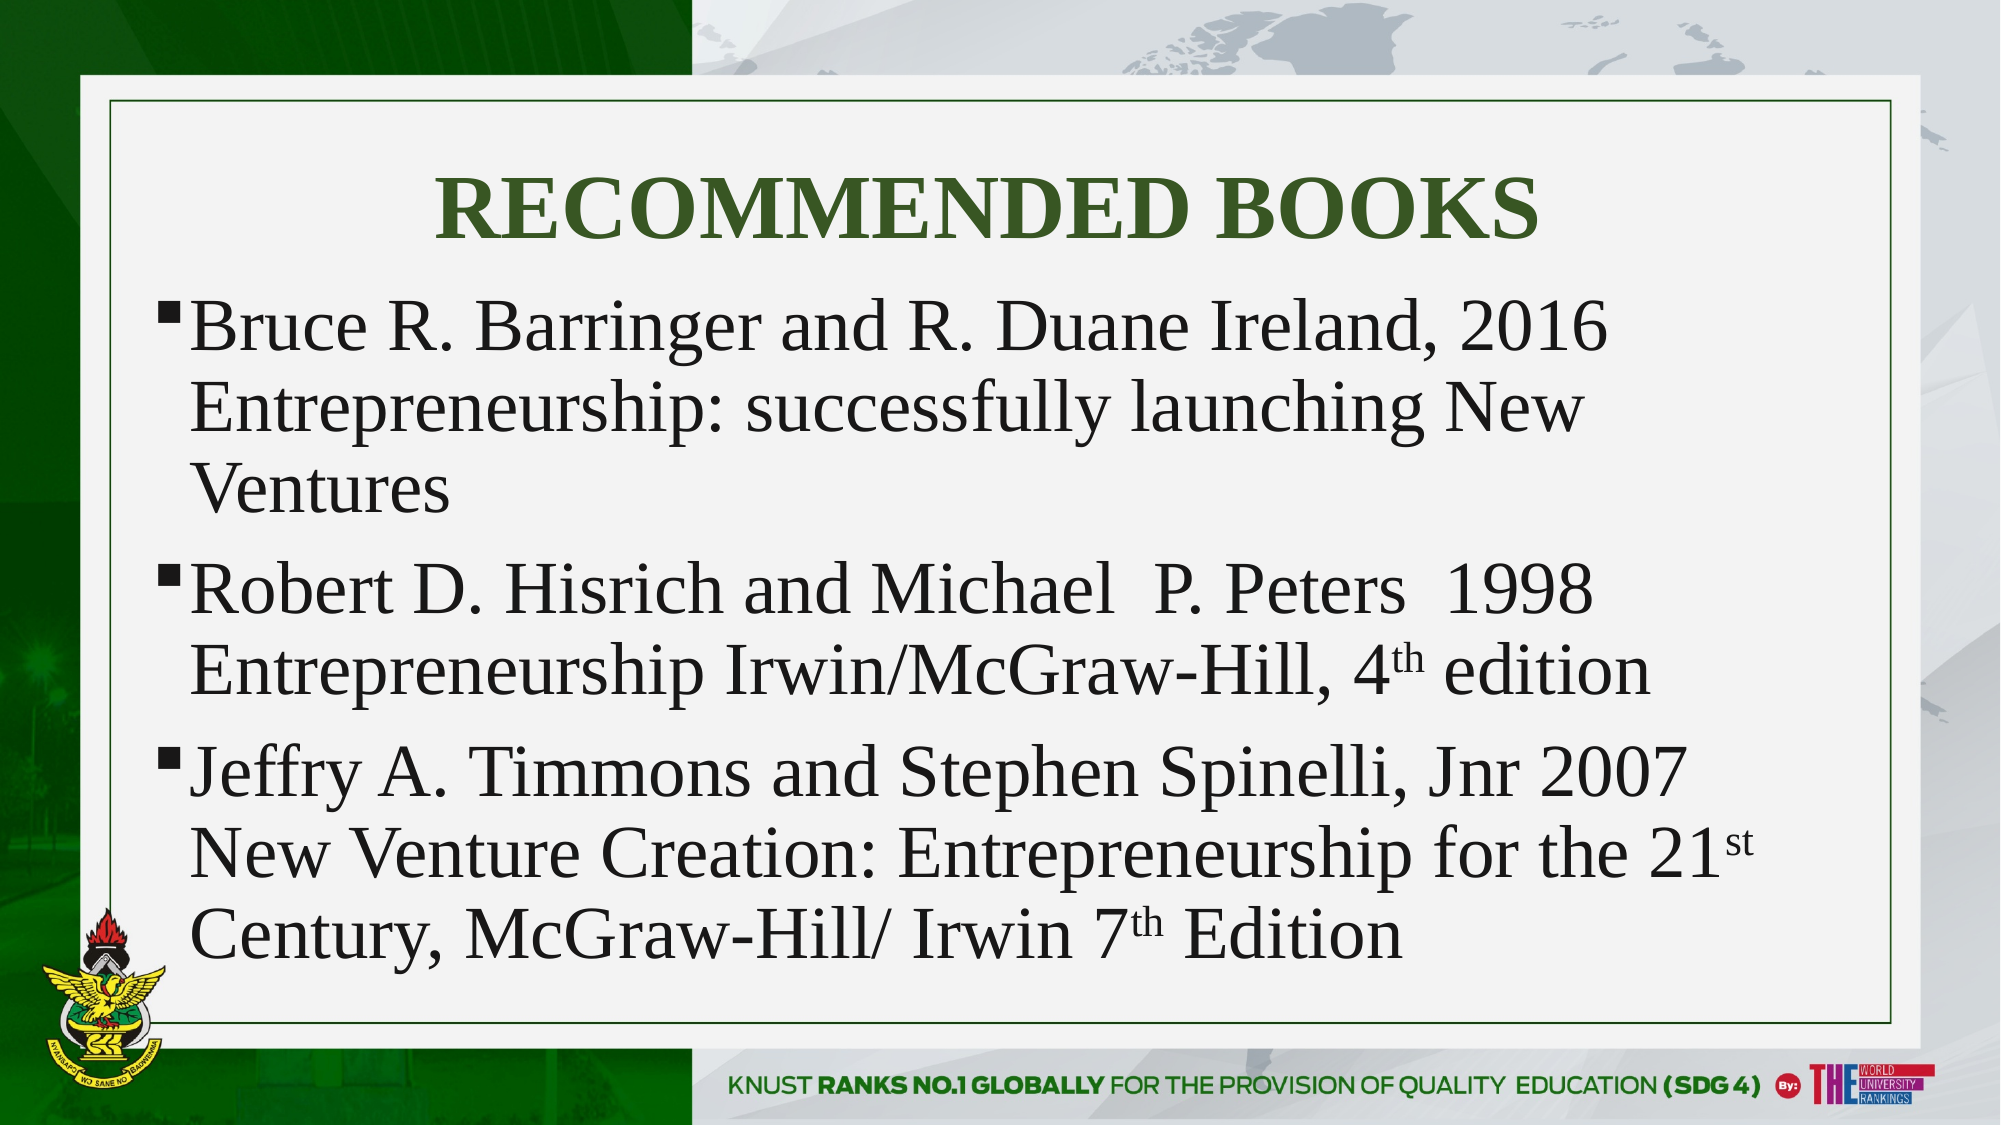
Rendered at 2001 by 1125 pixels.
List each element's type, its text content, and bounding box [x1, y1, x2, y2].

picture [0, 0, 2001, 1125]
list Bruce R. Barringer and R. Duane Ireland, 2016 Entrepreneurship: successfully launching New Ventures Robert D. Hisrich and Michael P. Peters 1998 Entrepreneurship Irwin/McGraw-Hill, 4th edition Jeffry A. Timmons and Stephen Spinelli, Jnr 2007 New Venture Creation: Entrepreneurship for the 21st Century, McGraw-Hill/ Irwin 7th Edition [137, 277, 1863, 1075]
title RECOMMENDED BOOKS [137, 99, 1863, 277]
